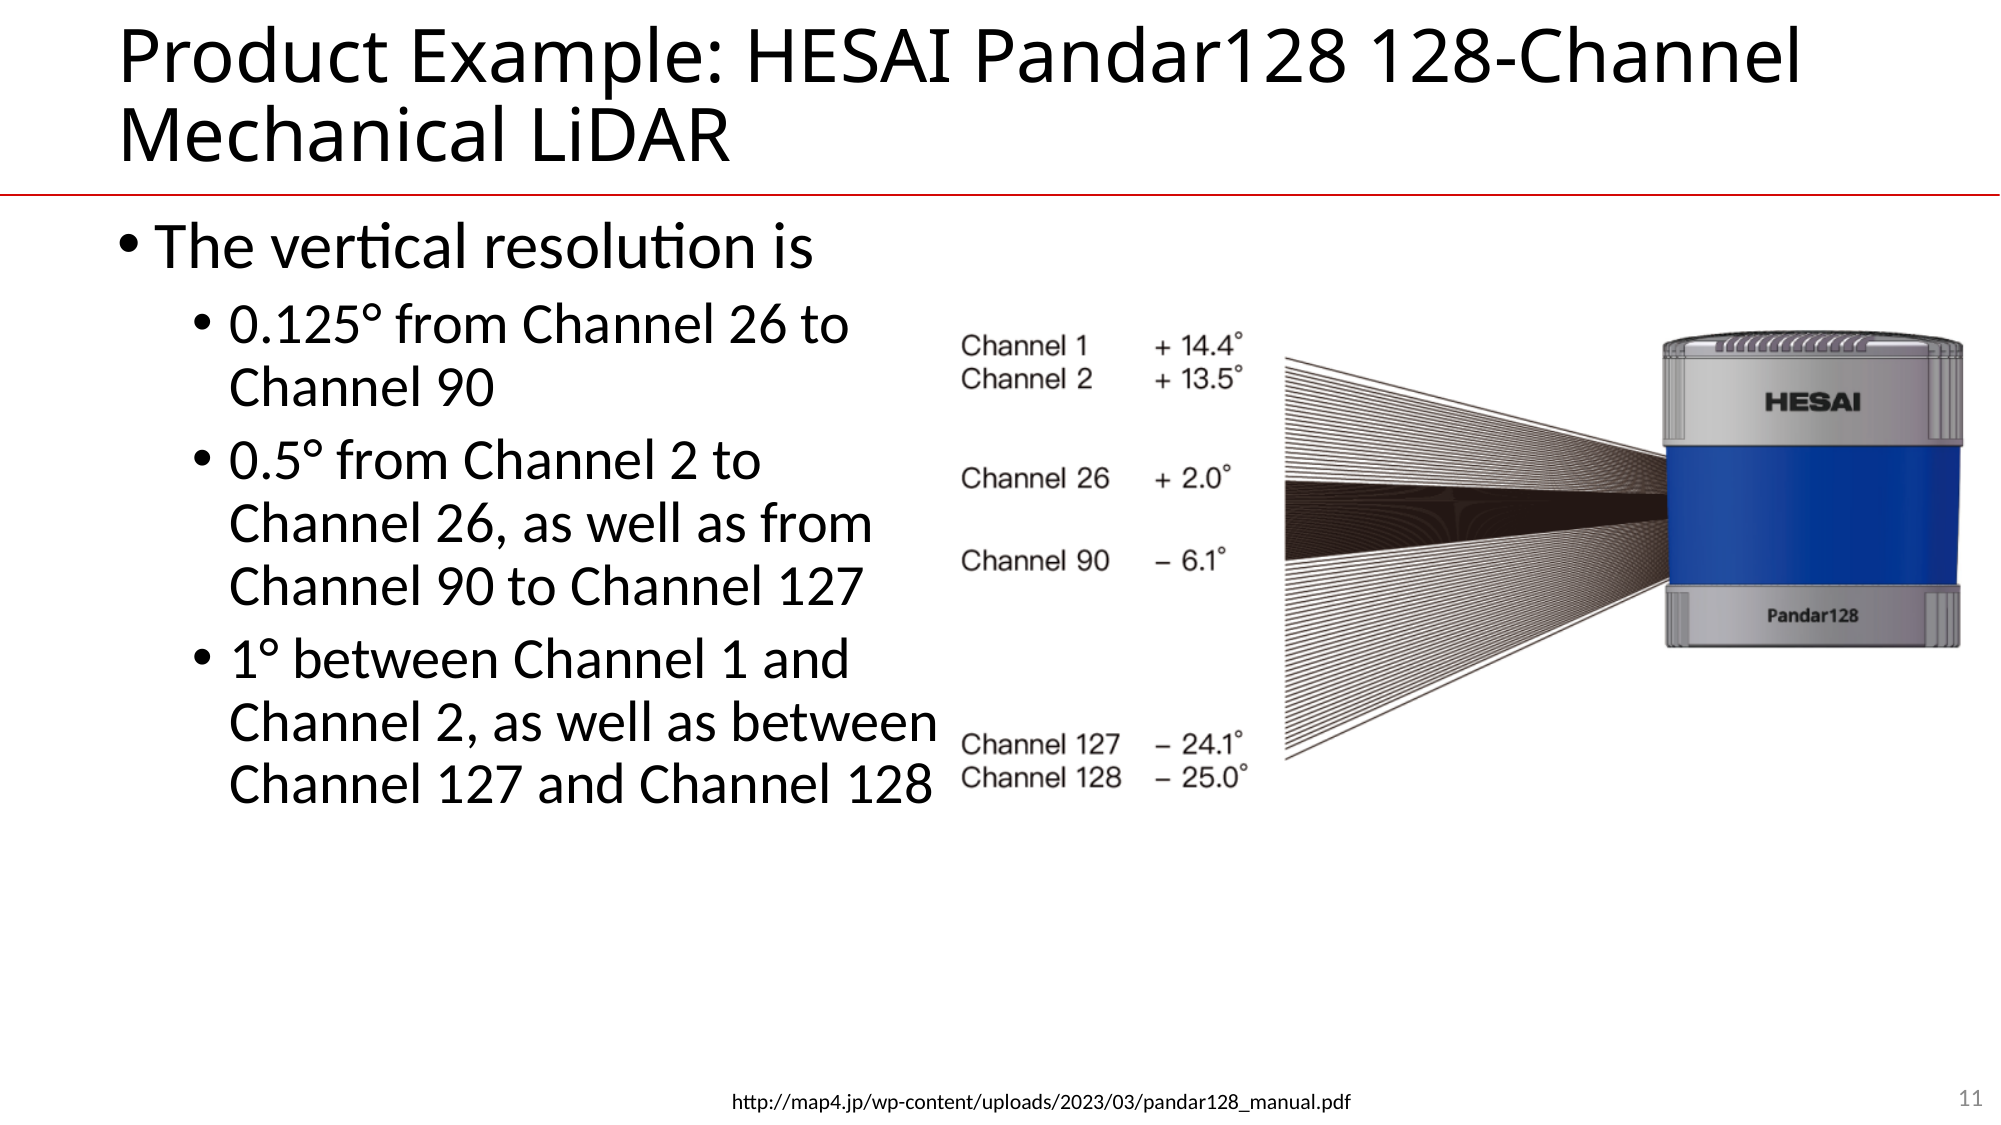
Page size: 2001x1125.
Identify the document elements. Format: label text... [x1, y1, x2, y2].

list The vertical resolution is 0.125° from Channel 26 to Channel 90 0.5° from Channel 2 to Channel 26, as well as from Channel 90 to Channel 127 1° between Channel 1 and Channel 2, as well as between Channel 127 and Channel 128 [102, 203, 962, 1081]
title Product Example: HESAI Pandar128 128-Channel Mechanical LiDAR [102, 10, 1899, 186]
text_box http://map4.jp/wp-content/uploads/2023/03/pandar128_manual.pdf [717, 1080, 1368, 1122]
slide_number 11 [1548, 1066, 1999, 1125]
picture [961, 329, 1967, 796]
